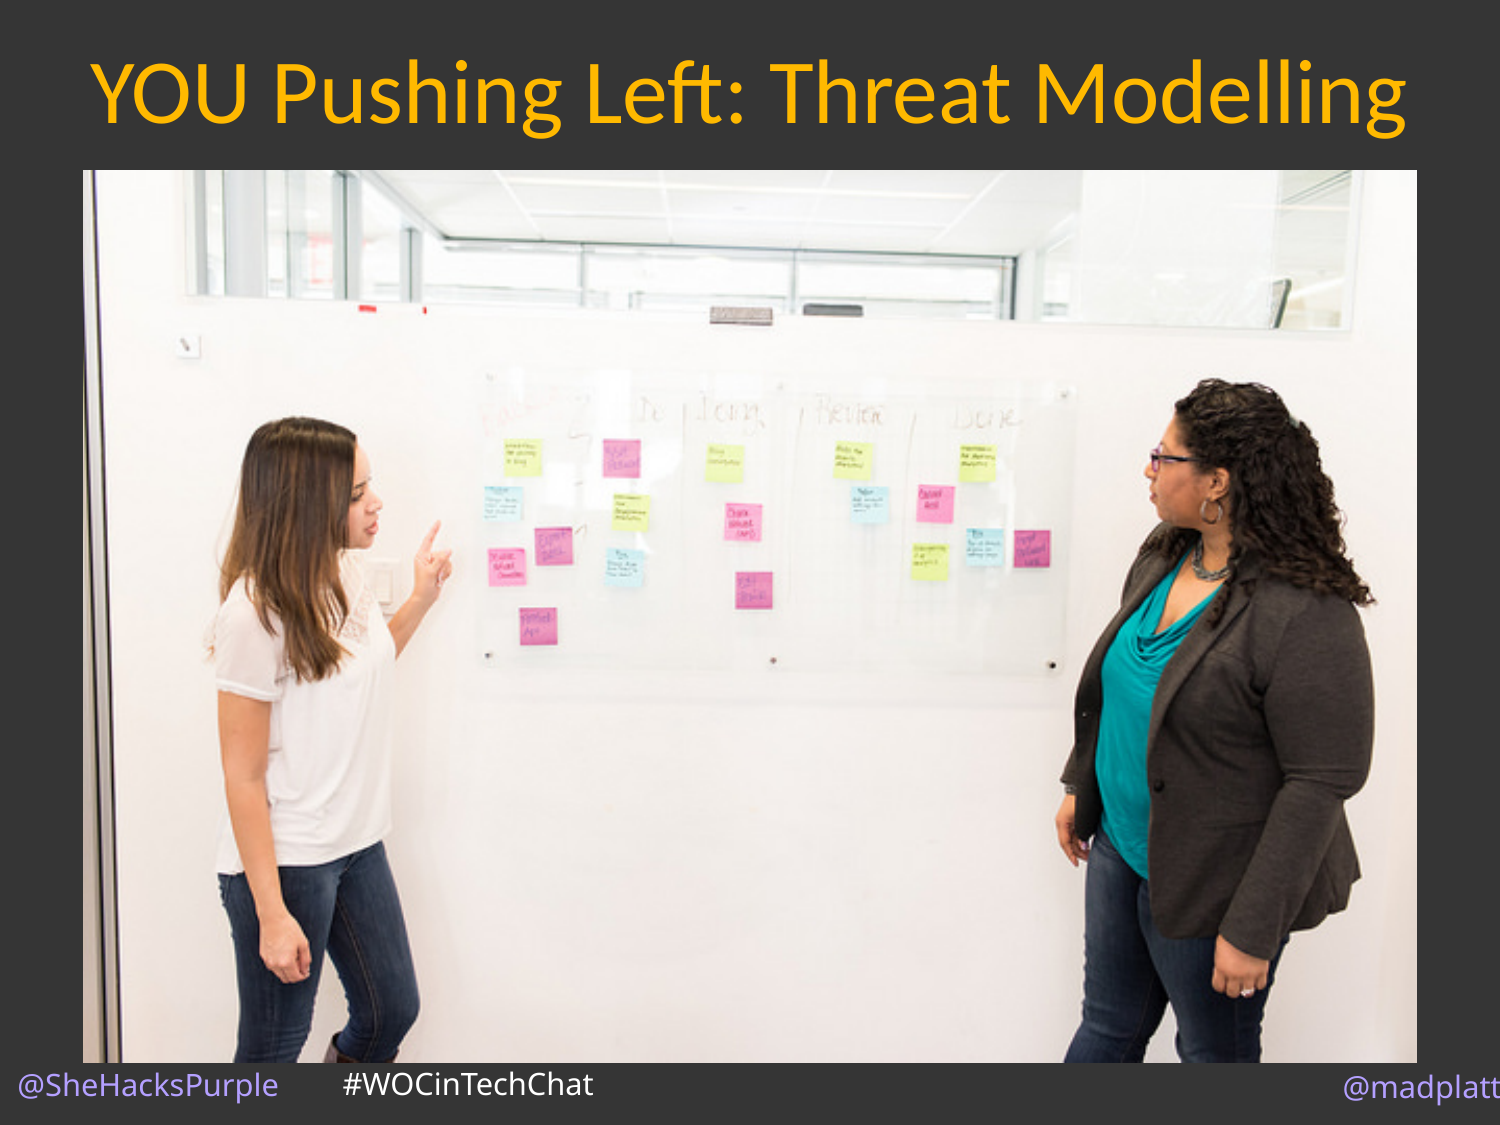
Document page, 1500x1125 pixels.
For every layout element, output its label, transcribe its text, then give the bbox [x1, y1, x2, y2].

text_box #WOCinTechChat [312, 1063, 688, 1119]
picture [83, 170, 1417, 1063]
text_box YOU Pushing Left: Threat Modelling [0, 24, 1500, 150]
